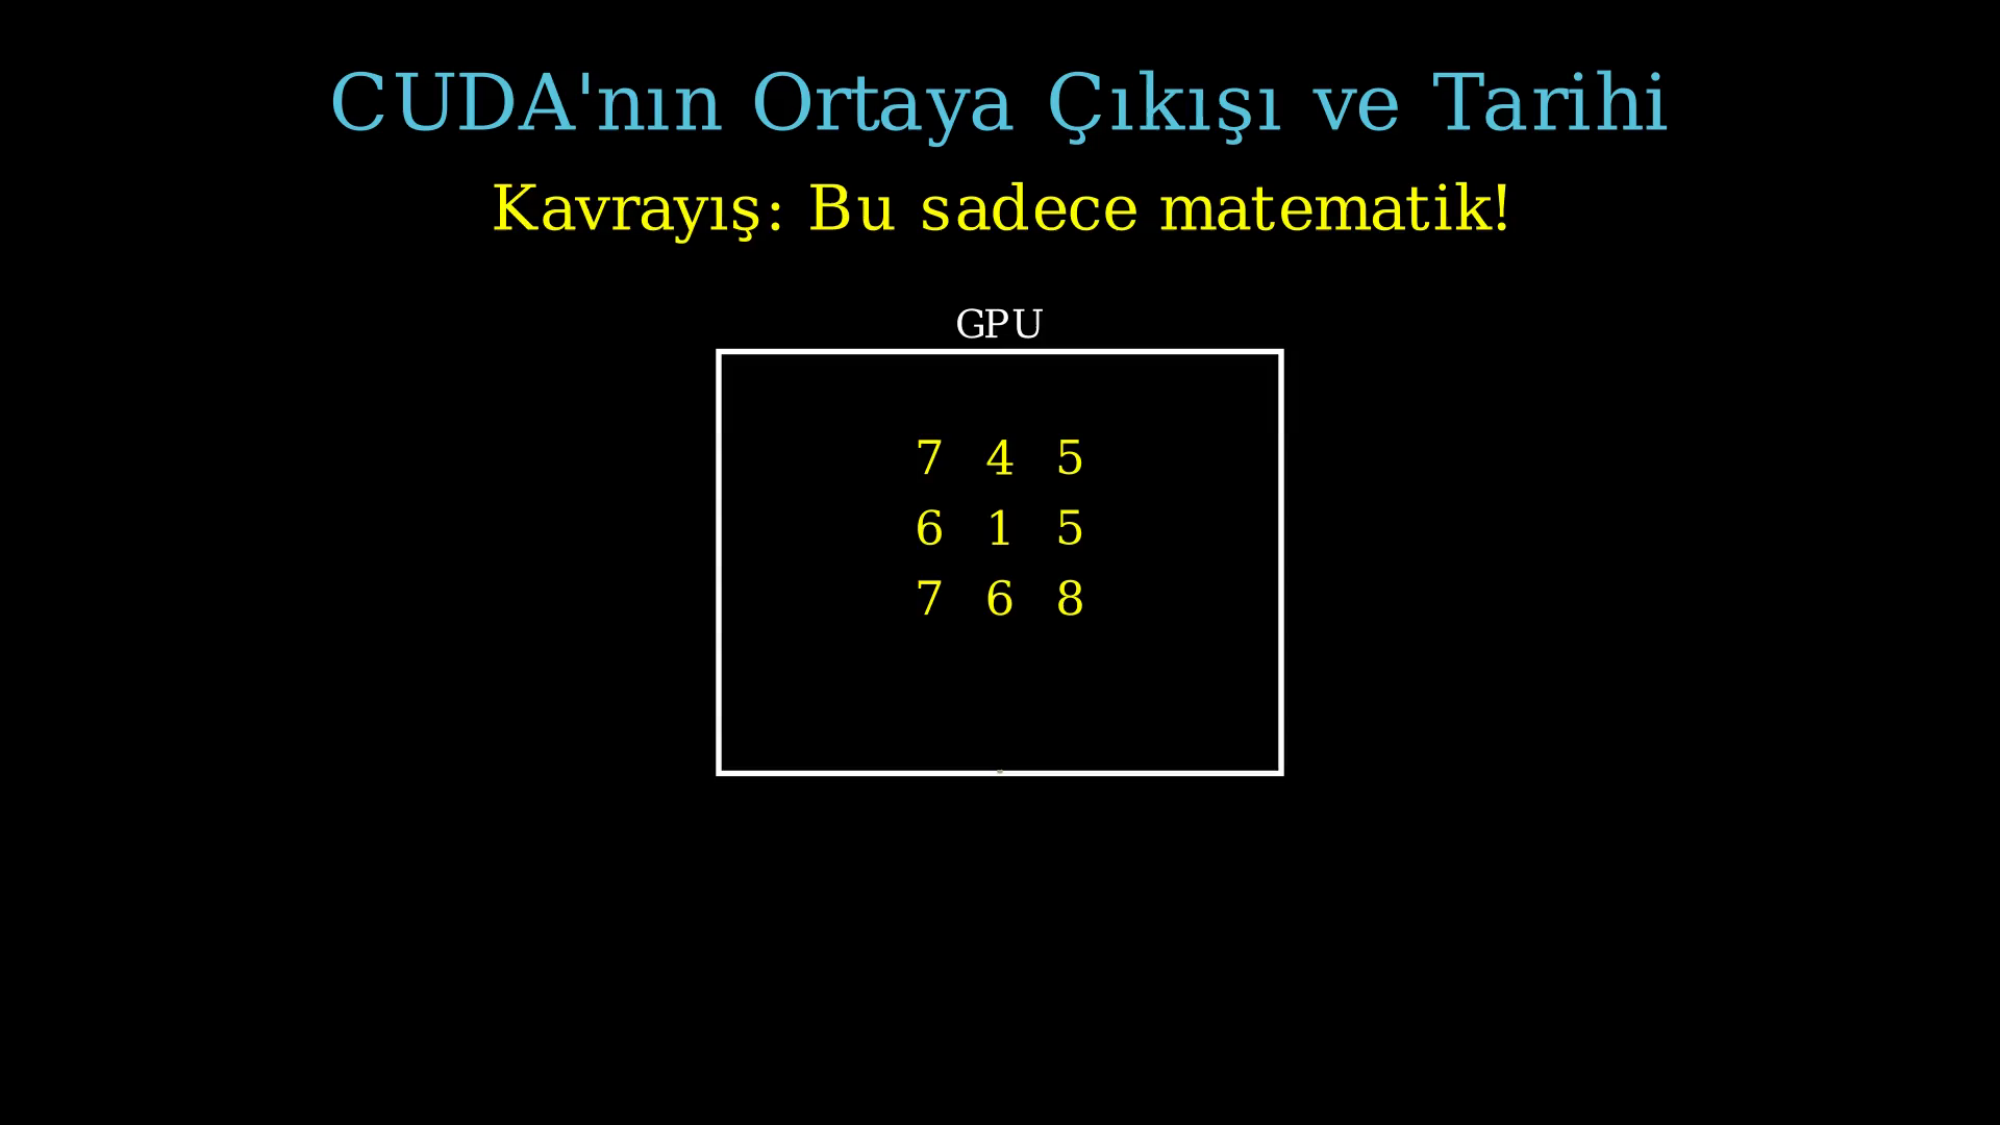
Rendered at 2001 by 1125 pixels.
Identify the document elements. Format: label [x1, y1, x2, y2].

text_box [0, 0, 2000, 1125]
